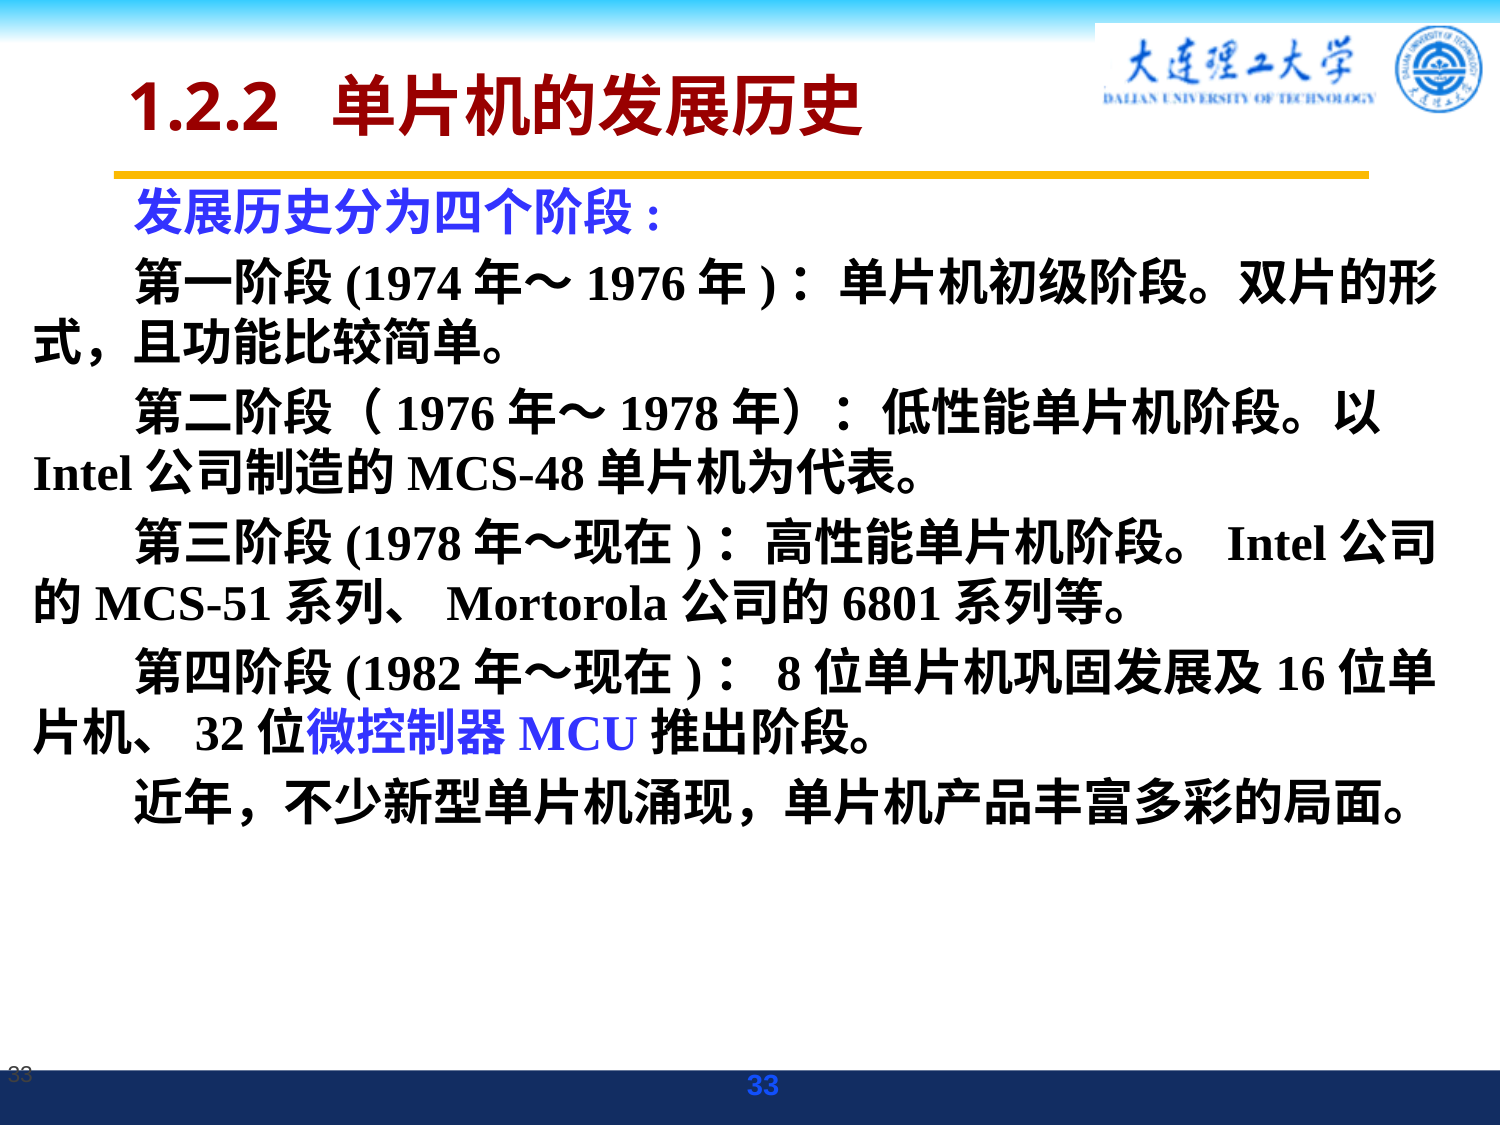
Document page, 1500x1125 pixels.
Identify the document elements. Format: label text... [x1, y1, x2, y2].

list 发展历史分为四个阶段: 第一阶段(1974年～1976年)：单片机初级阶段。双片的形式，且功能比较简单。 第二阶段（1976年～1978年）：低性能单片机阶段。以Intel公司制造的MCS-48单片机为代表。 第三阶段(1978年～现在)：高性能单片机阶段。Intel公司的MCS-51系列、Mortorola公司的6801系列等。 第四阶段(1982年～现在)：8位单片机巩固发展及16位单片机、32位微控制器MCU推出阶段。 近年，不少新型单片机涌现，单片机产品丰富多彩的局面。 [17, 172, 1483, 1007]
slide_number 33 [0, 1050, 150, 1097]
footer 33 [525, 1045, 1001, 1122]
title 1.2.2 单片机的发展历史 [112, 50, 1372, 150]
text_box [41, 123, 1500, 216]
picture [1095, 23, 1500, 118]
